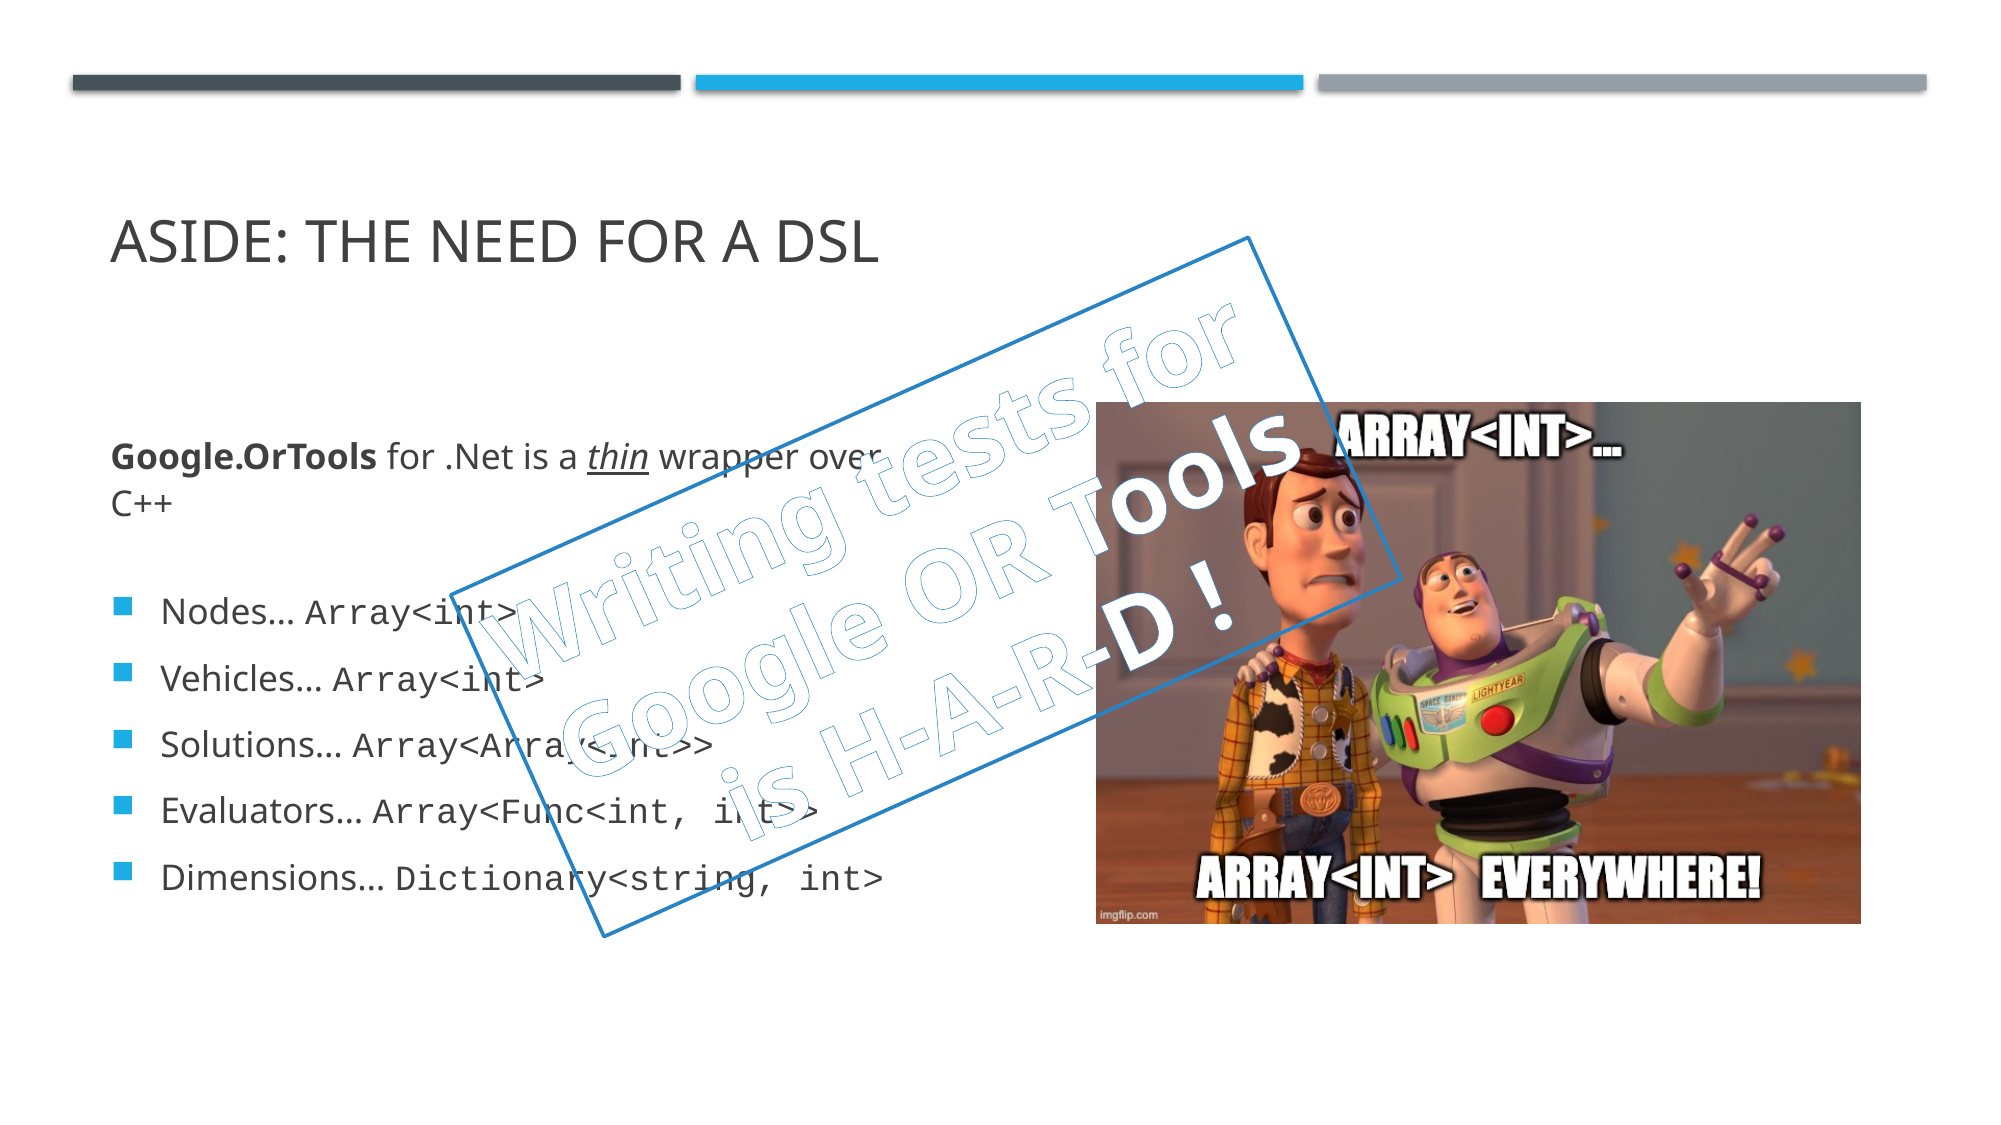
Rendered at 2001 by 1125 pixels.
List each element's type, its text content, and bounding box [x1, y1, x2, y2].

text_box Writing tests for Google OR Tools is H-A-R-D ! [449, 235, 1324, 939]
title Aside: The need for a DSL [95, 119, 1905, 282]
list Google.OrTools for .Net is a thin wrapper over C++ Nodes… Array<int> Vehicles… Array<int> Solutions… Array<Array<int>> Evaluators… Array<Func<int, int>> Dimensions… Dictionary<string, int> [95, 365, 948, 962]
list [1095, 402, 1862, 925]
